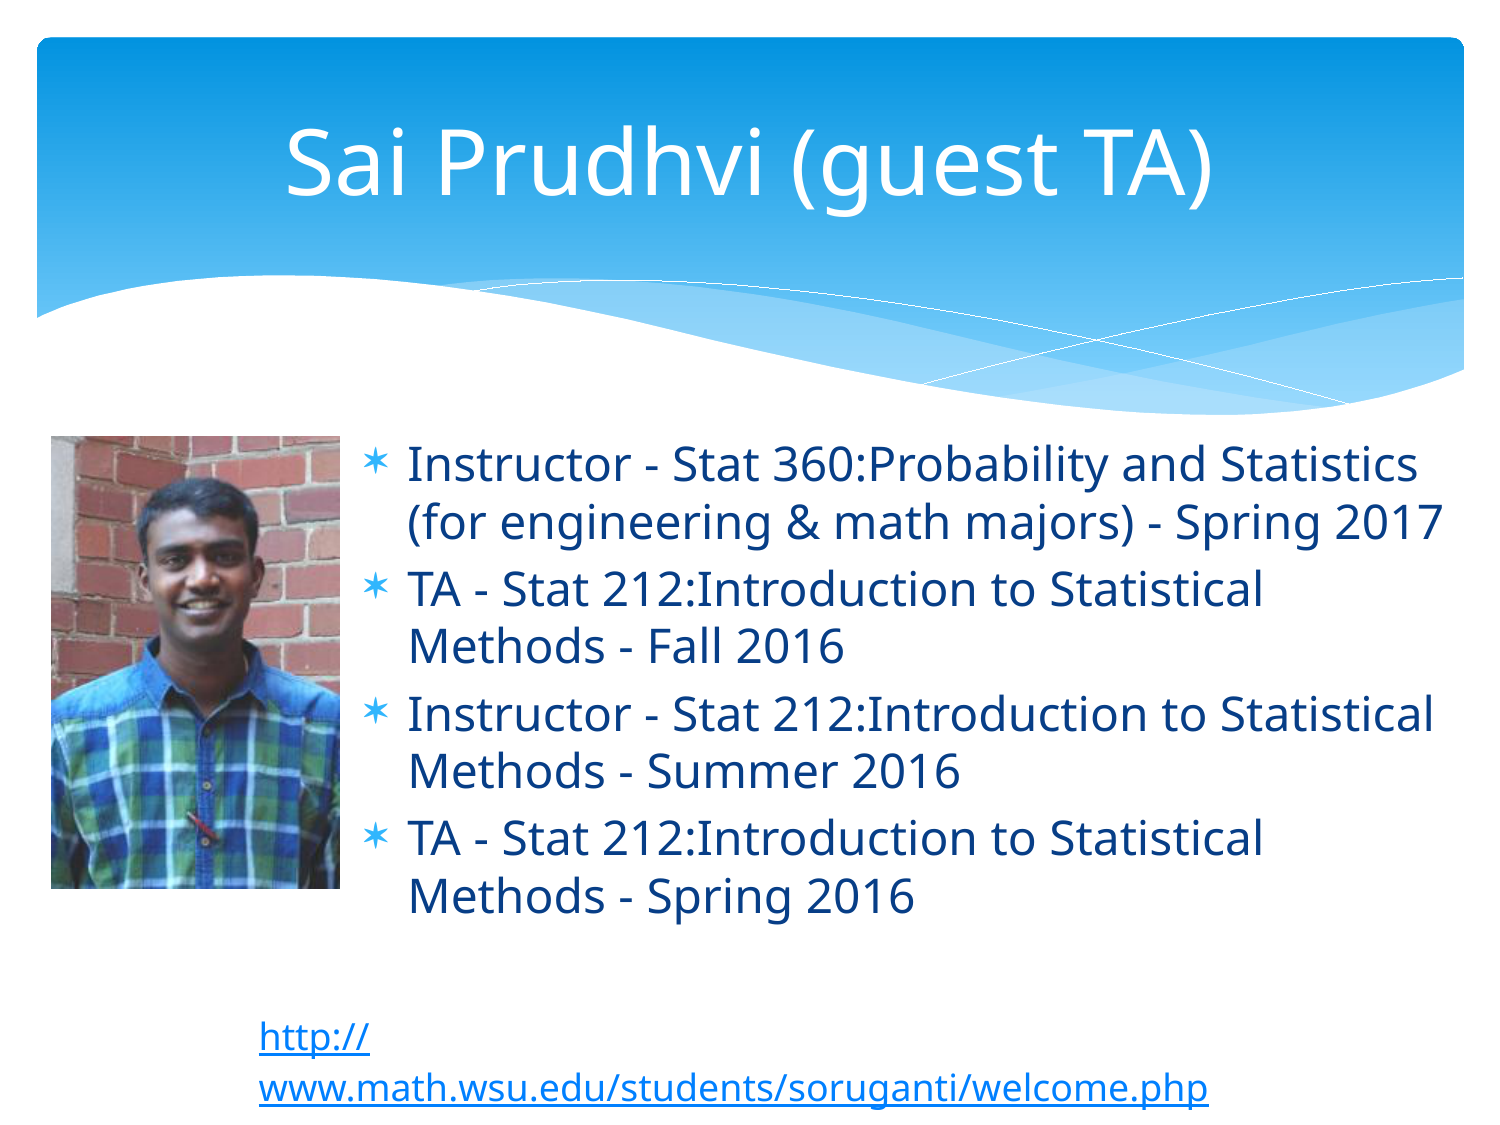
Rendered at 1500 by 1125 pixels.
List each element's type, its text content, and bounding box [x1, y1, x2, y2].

text_box http://www.math.wsu.edu/students/soruganti/welcome.php [243, 1005, 1250, 1122]
list Instructor - Stat 360:Probability and Statistics (for engineering & math majors) - Spring 2017 TA - Stat 212:Introduction to Statistical Methods - Fall 2016 Instructor - Stat 212:Introduction to Statistical Methods - Summer 2016 TA - Stat 212:Introduction to Statistical Methods - Spring 2016 [349, 426, 1463, 993]
picture [51, 435, 340, 889]
title Sai Prudhvi (guest TA) [75, 55, 1425, 261]
